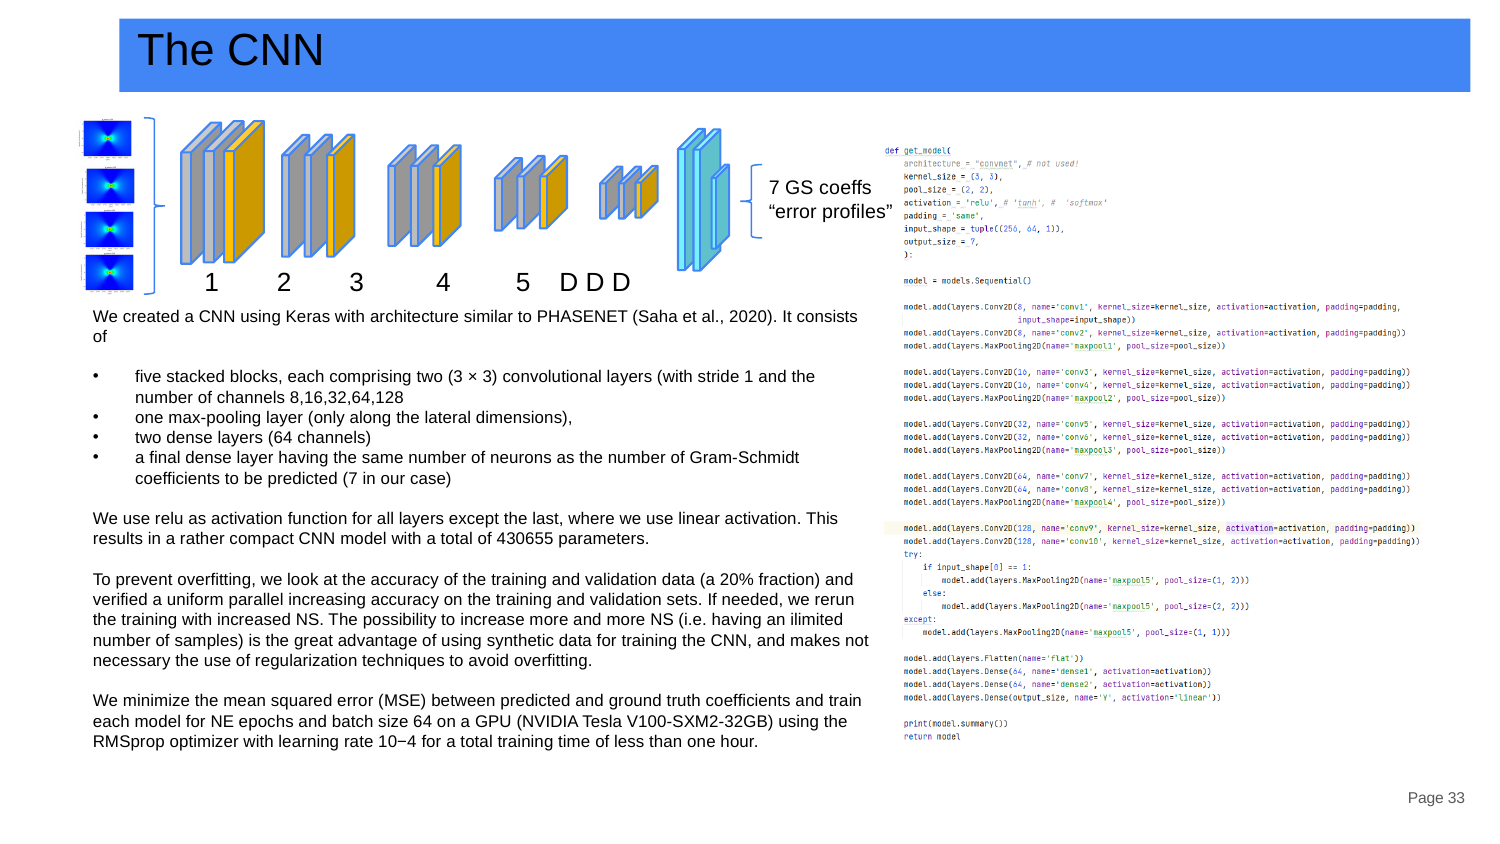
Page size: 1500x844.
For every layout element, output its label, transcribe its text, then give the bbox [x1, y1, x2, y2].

text_box [515, 153, 547, 231]
text_box [386, 143, 418, 249]
text_box 7 GS coeffs “error profiles” [753, 167, 879, 230]
text_box [302, 132, 334, 257]
text_box [709, 162, 732, 251]
slide_number Page 33 [1389, 764, 1480, 830]
text_box [616, 164, 644, 221]
text_box We created a CNN using Keras with architecture similar to PHASENET (Saha et al., 2020). It consists of five stacked blocks, each comprising two (3 × 3) convolutional layers (with stride 1 and the number of channels 8,16,32,64,128 one max-pooling layer (only along the lateral dimensions), two dense layers (64 channels) a final dense layer having the same number of neurons as the number of Gram-Schmidt coefficients to be predicted (7 in our case) We use relu as activation function for all layers except the last, where we use linear activation. This results in a rather compact CNN model with a total of 430655 parameters. To prevent overfitting, we look at the accuracy of the training and validation data (a 20% fraction) and verified a uniform parallel increasing accuracy on the training and validation sets. If needed, we rerun the training with increased NS. The possibility to increase more and more NS (i.e. having an ilimited number of samples) is the great advantage of using synthetic data for training the CNN, and makes not necessary the use of regularization techniques to avoid overfitting. We minimize the mean squared error (MSE) between predicted and ground truth coefficients and train each model for NE epochs and batch size 64 on a GPU (NVIDIA Tesla V100-SXM2-32GB) using the RMSprop optimizer with learning rate 10−4 for a total training time of less than one hour. [78, 297, 889, 759]
text_box [201, 119, 246, 257]
text_box [280, 132, 312, 257]
text_box [598, 164, 625, 221]
text_box [143, 116, 166, 295]
text_box [222, 119, 267, 257]
text_box [179, 120, 224, 266]
picture [884, 143, 1421, 746]
text_box [492, 155, 525, 233]
title The CNN [119, 18, 1471, 92]
picture [75, 117, 133, 161]
text_box [325, 132, 357, 257]
text_box [739, 163, 763, 239]
text_box [633, 163, 660, 220]
text_box [691, 127, 723, 273]
text_box 1 2 3 4 5 D D D [189, 257, 647, 304]
text_box [431, 143, 463, 249]
text_box [537, 153, 570, 231]
text_box [675, 126, 708, 273]
text_box [408, 143, 441, 249]
picture [77, 164, 136, 295]
